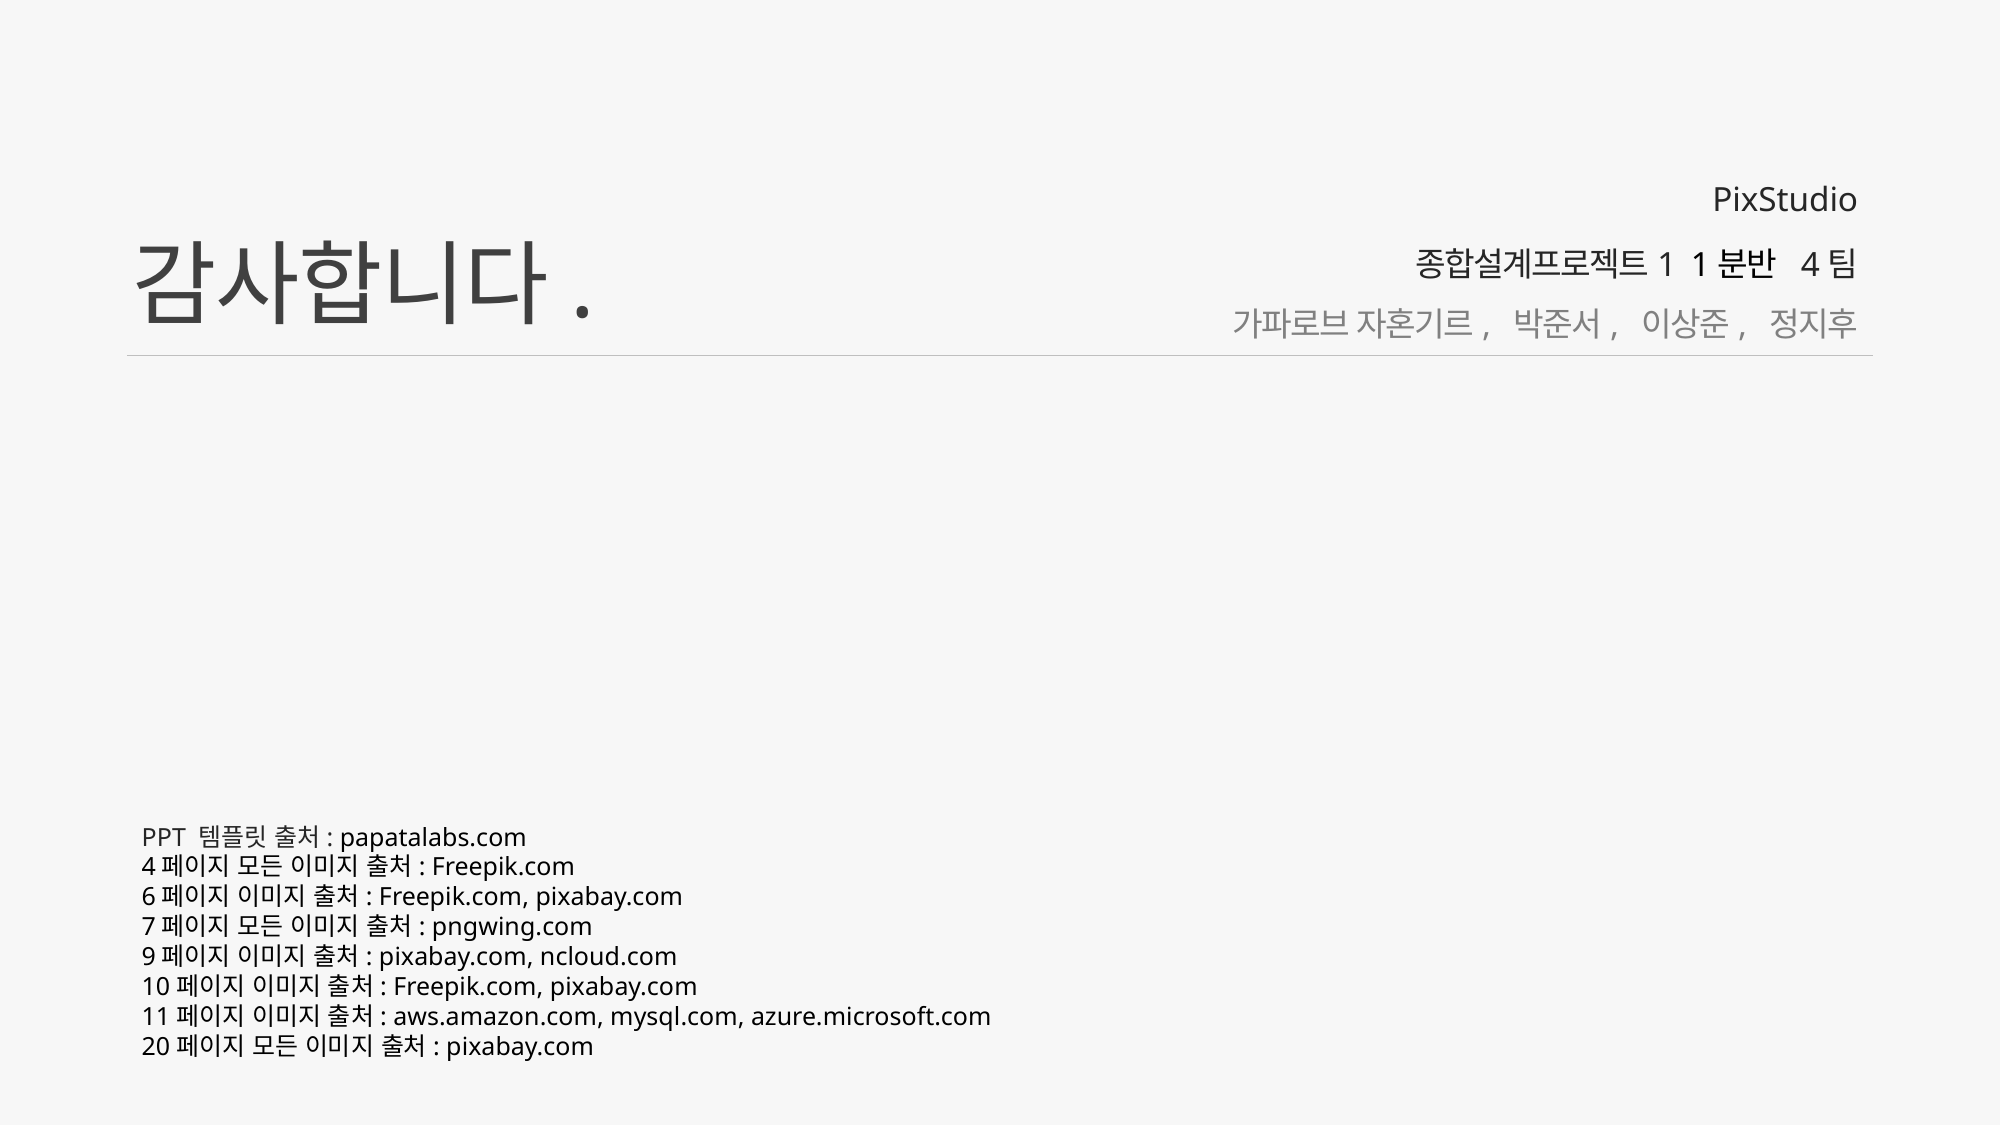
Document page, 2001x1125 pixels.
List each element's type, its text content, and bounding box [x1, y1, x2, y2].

text_box 감사합니다. [132, 226, 718, 337]
text_box PPT 템플릿 출처: papatalabs.com 4페이지 모든 이미지 출처: Freepik.com 6페이지 이미지 출처: Freepik.com, pixabay.com 7페이지 모든 이미지 출처: pngwing.com 9페이지 이미지 출처: pixabay.com, ncloud.com 10페이지 이미지 출처: Freepik.com, pixabay.com 11페이지 이미지 출처: aws.amazon.com, mysql.com, azure.microsoft.com 20페이지 모든 이미지 출처: pixabay.com [126, 813, 1372, 1098]
text_box PixStudio [1537, 170, 1873, 215]
text_box 종합설계프로젝트1 1분반 4팀 가파로브 자혼기르, 박준서, 이상준, 정지후 [878, 215, 1873, 351]
